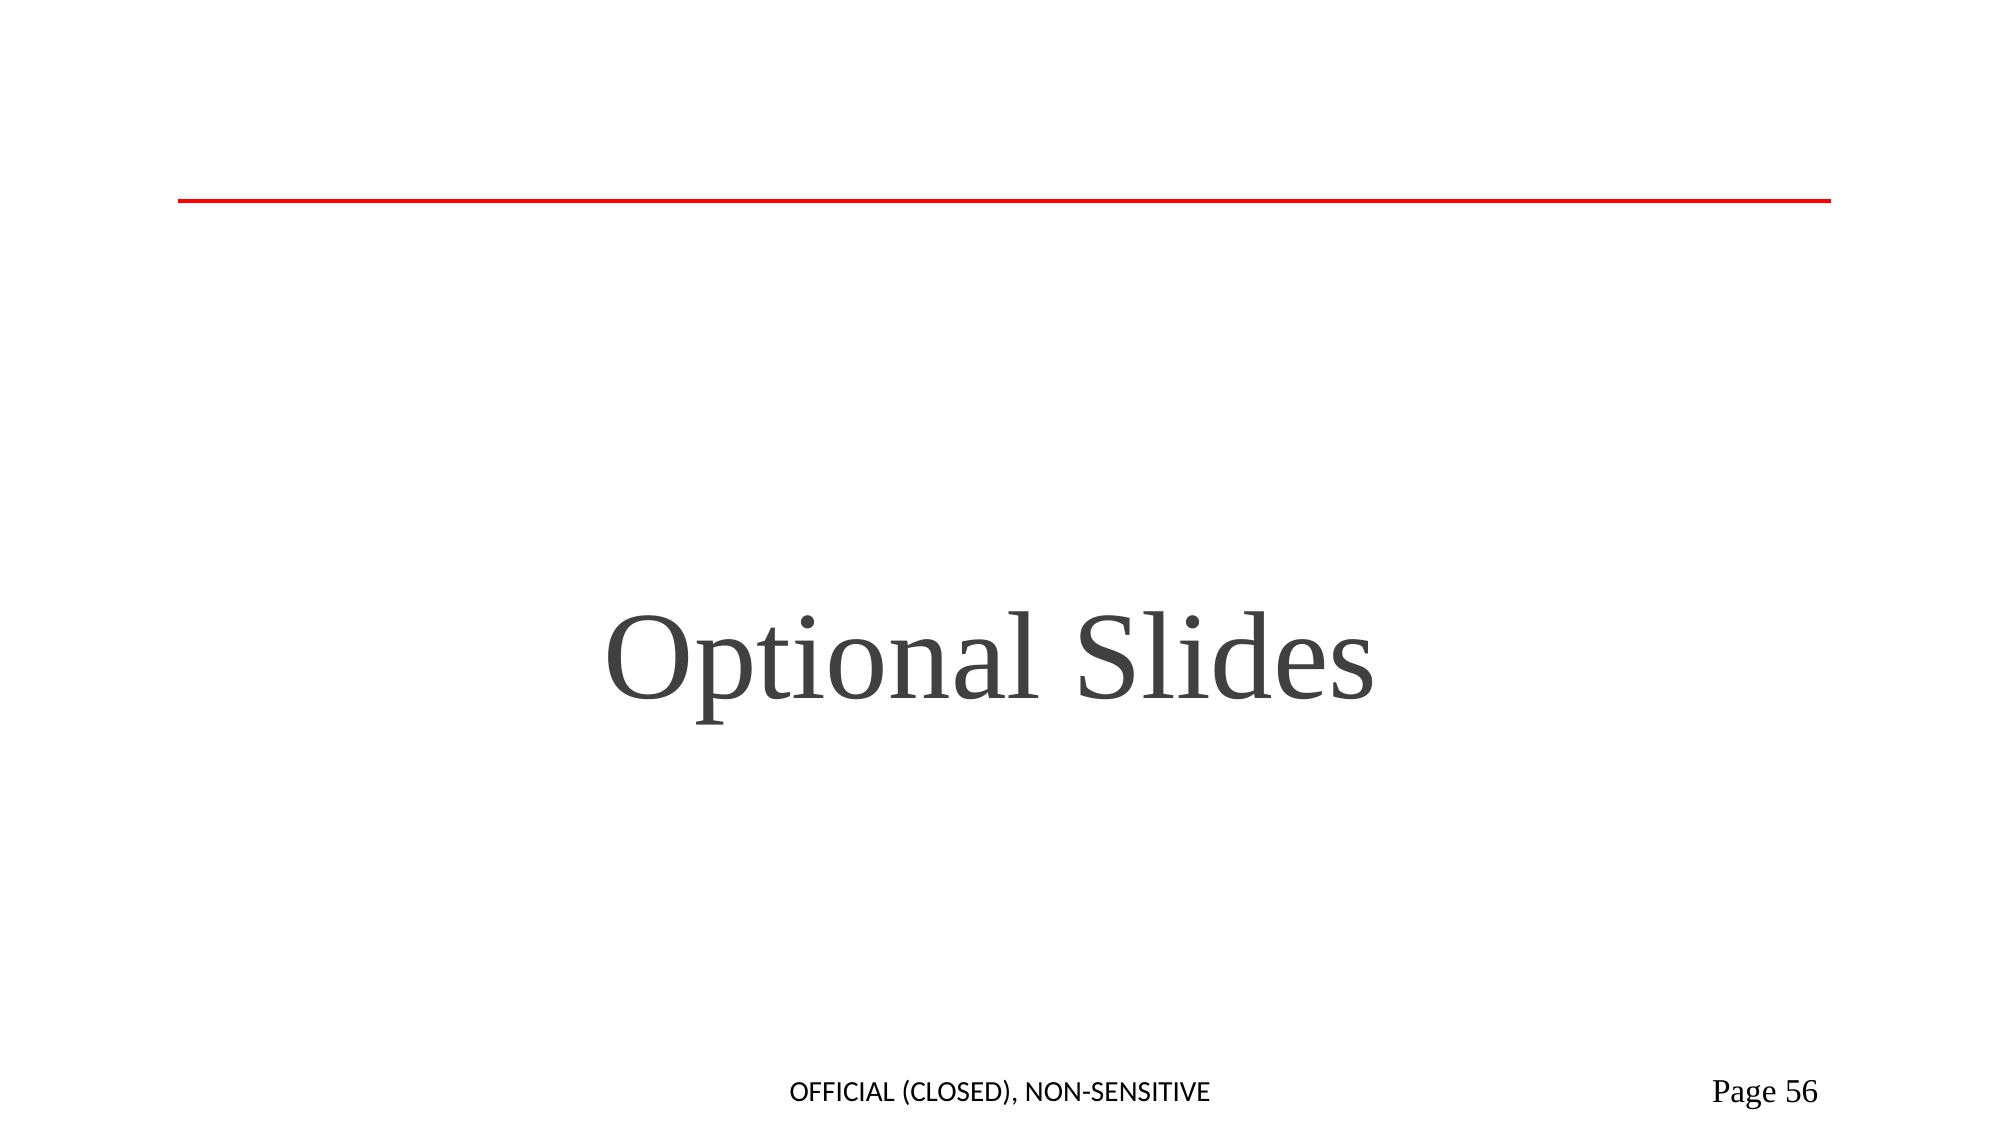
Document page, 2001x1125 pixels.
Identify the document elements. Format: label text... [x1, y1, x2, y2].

footer Official (Closed), Non-sensitive [604, 1059, 1396, 1120]
slide_number Page 56 [1618, 1059, 1834, 1120]
list Optional Slides [180, 236, 1834, 1004]
